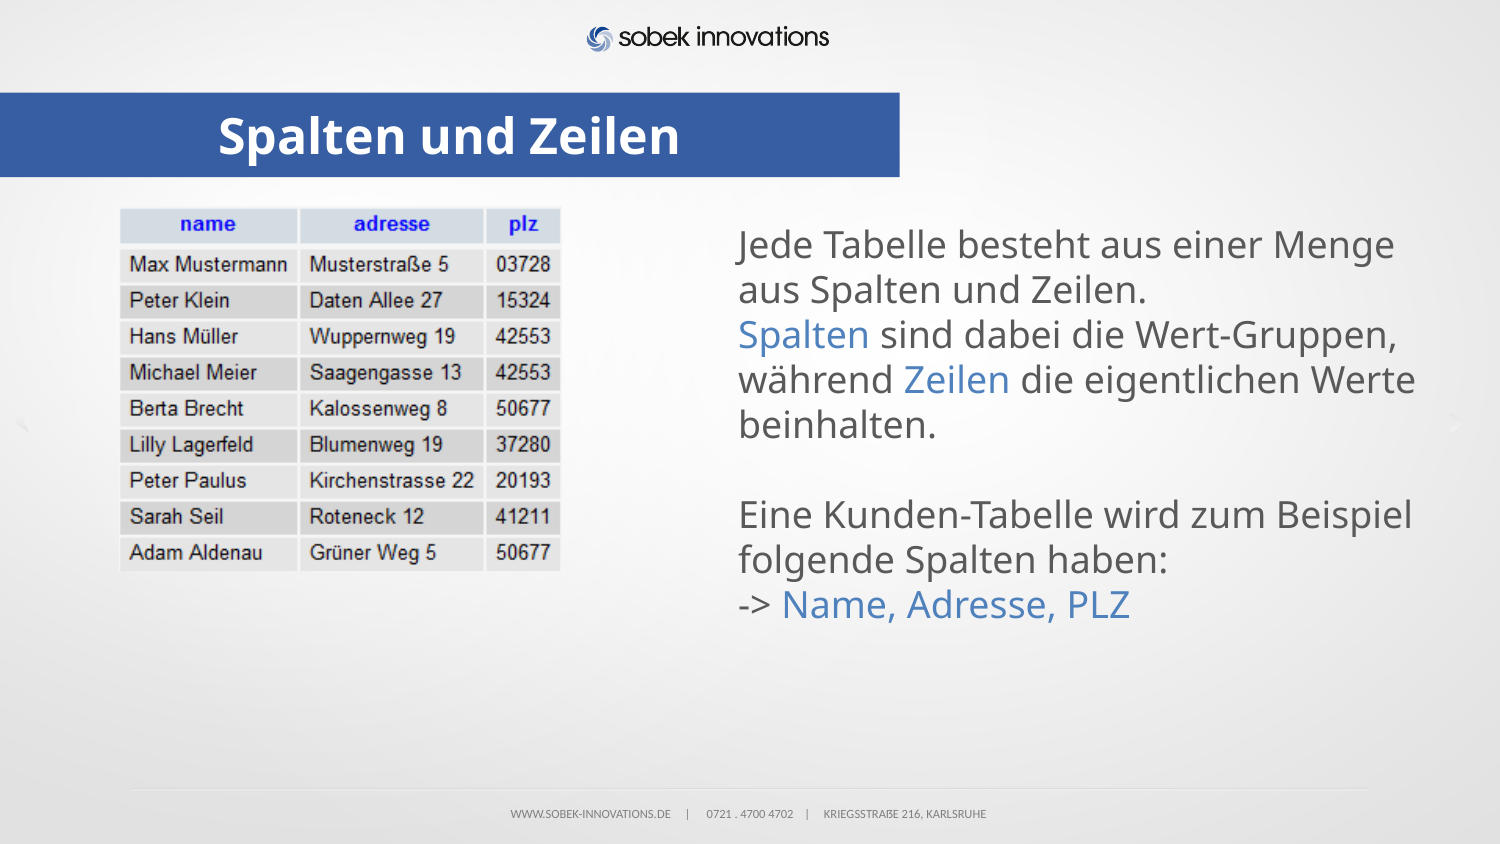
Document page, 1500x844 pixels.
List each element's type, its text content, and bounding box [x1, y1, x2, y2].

picture [0, 0, 1500, 844]
list Jede Tabelle besteht aus einer Menge aus Spalten und Zeilen. Spalten sind dabei die Wert-Gruppen, während Zeilen die eigentlichen Werte beinhalten. Eine Kunden-Tabelle wird zum Beispiel folgende Spalten haben: -> Name, Adresse, PLZ [738, 221, 1446, 792]
title Spalten und Zeilen [0, 92, 900, 178]
